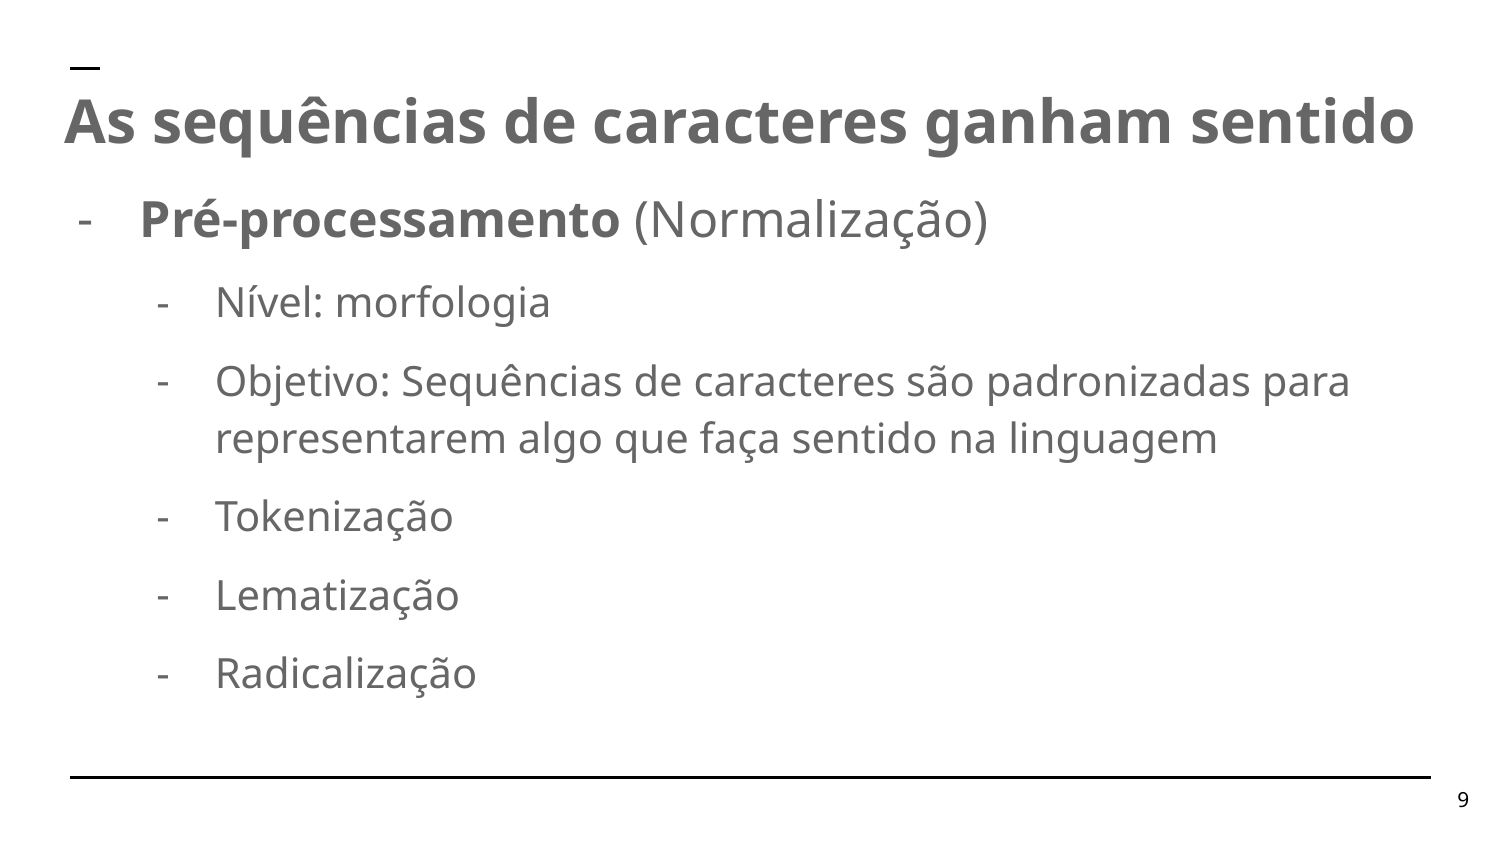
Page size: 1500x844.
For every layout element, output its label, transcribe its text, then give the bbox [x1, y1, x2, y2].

slide_number ‹#› [1394, 769, 1484, 834]
title As sequências de caracteres ganham sentido [49, 67, 1448, 173]
list Pré-processamento (Normalização) Nível: morfologia Objetivo: Sequências de caracteres são padronizadas para representarem algo que faça sentido na linguagem Tokenização Lematização Radicalização [49, 172, 1432, 770]
